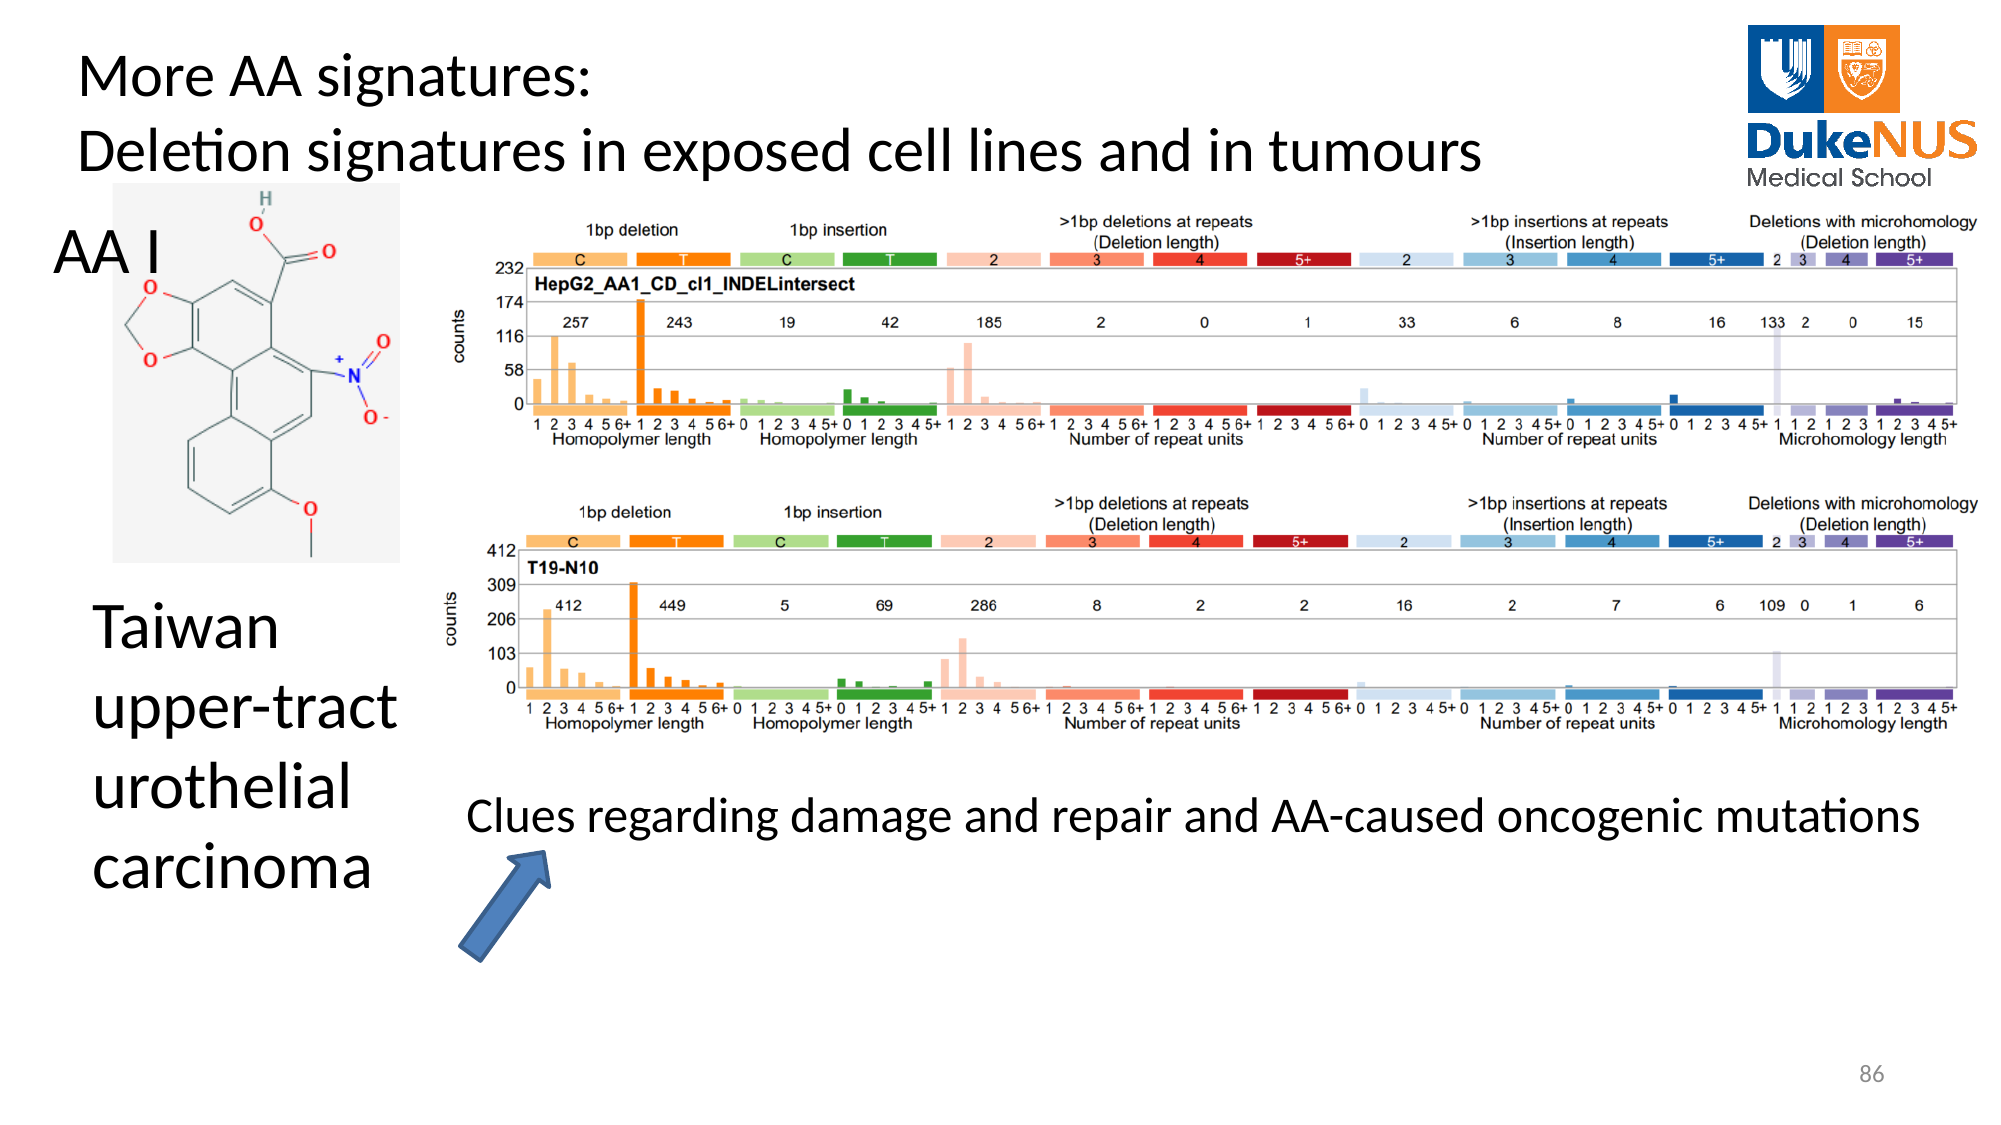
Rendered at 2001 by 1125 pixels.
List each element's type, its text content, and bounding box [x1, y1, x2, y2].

picture [437, 474, 1979, 751]
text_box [37, 183, 401, 563]
slide_number 86 [1433, 1042, 1900, 1103]
text_box [458, 850, 552, 963]
text_box Taiwan upper-tract urothelial carcinoma [77, 574, 415, 910]
picture [436, 199, 2000, 466]
text_box Clues regarding damage and repair and AA-caused oncogenic mutations [451, 774, 1936, 850]
picture [1737, 12, 1978, 189]
title More AA signatures: Deletion signatures in exposed cell lines and in tumours [62, 24, 1650, 193]
